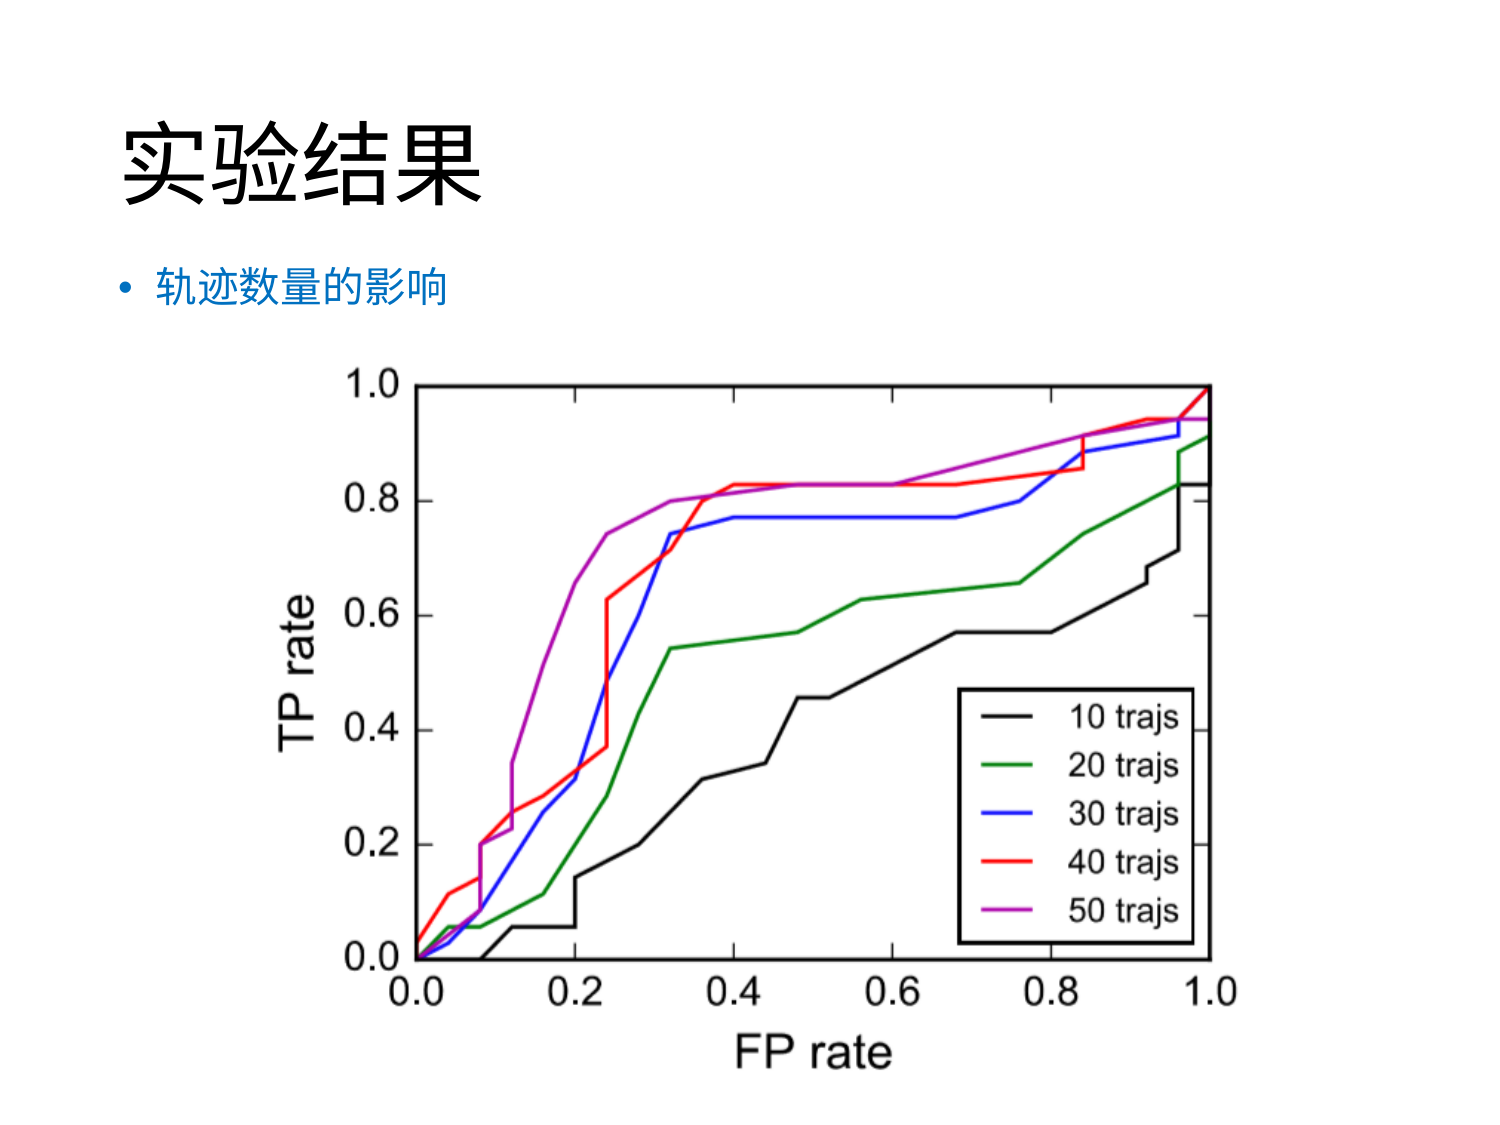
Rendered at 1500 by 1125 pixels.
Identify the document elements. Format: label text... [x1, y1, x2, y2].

text_box 轨迹数量的影响 [103, 259, 527, 341]
title 实验结果 [103, 59, 1397, 278]
picture [265, 321, 1242, 1077]
